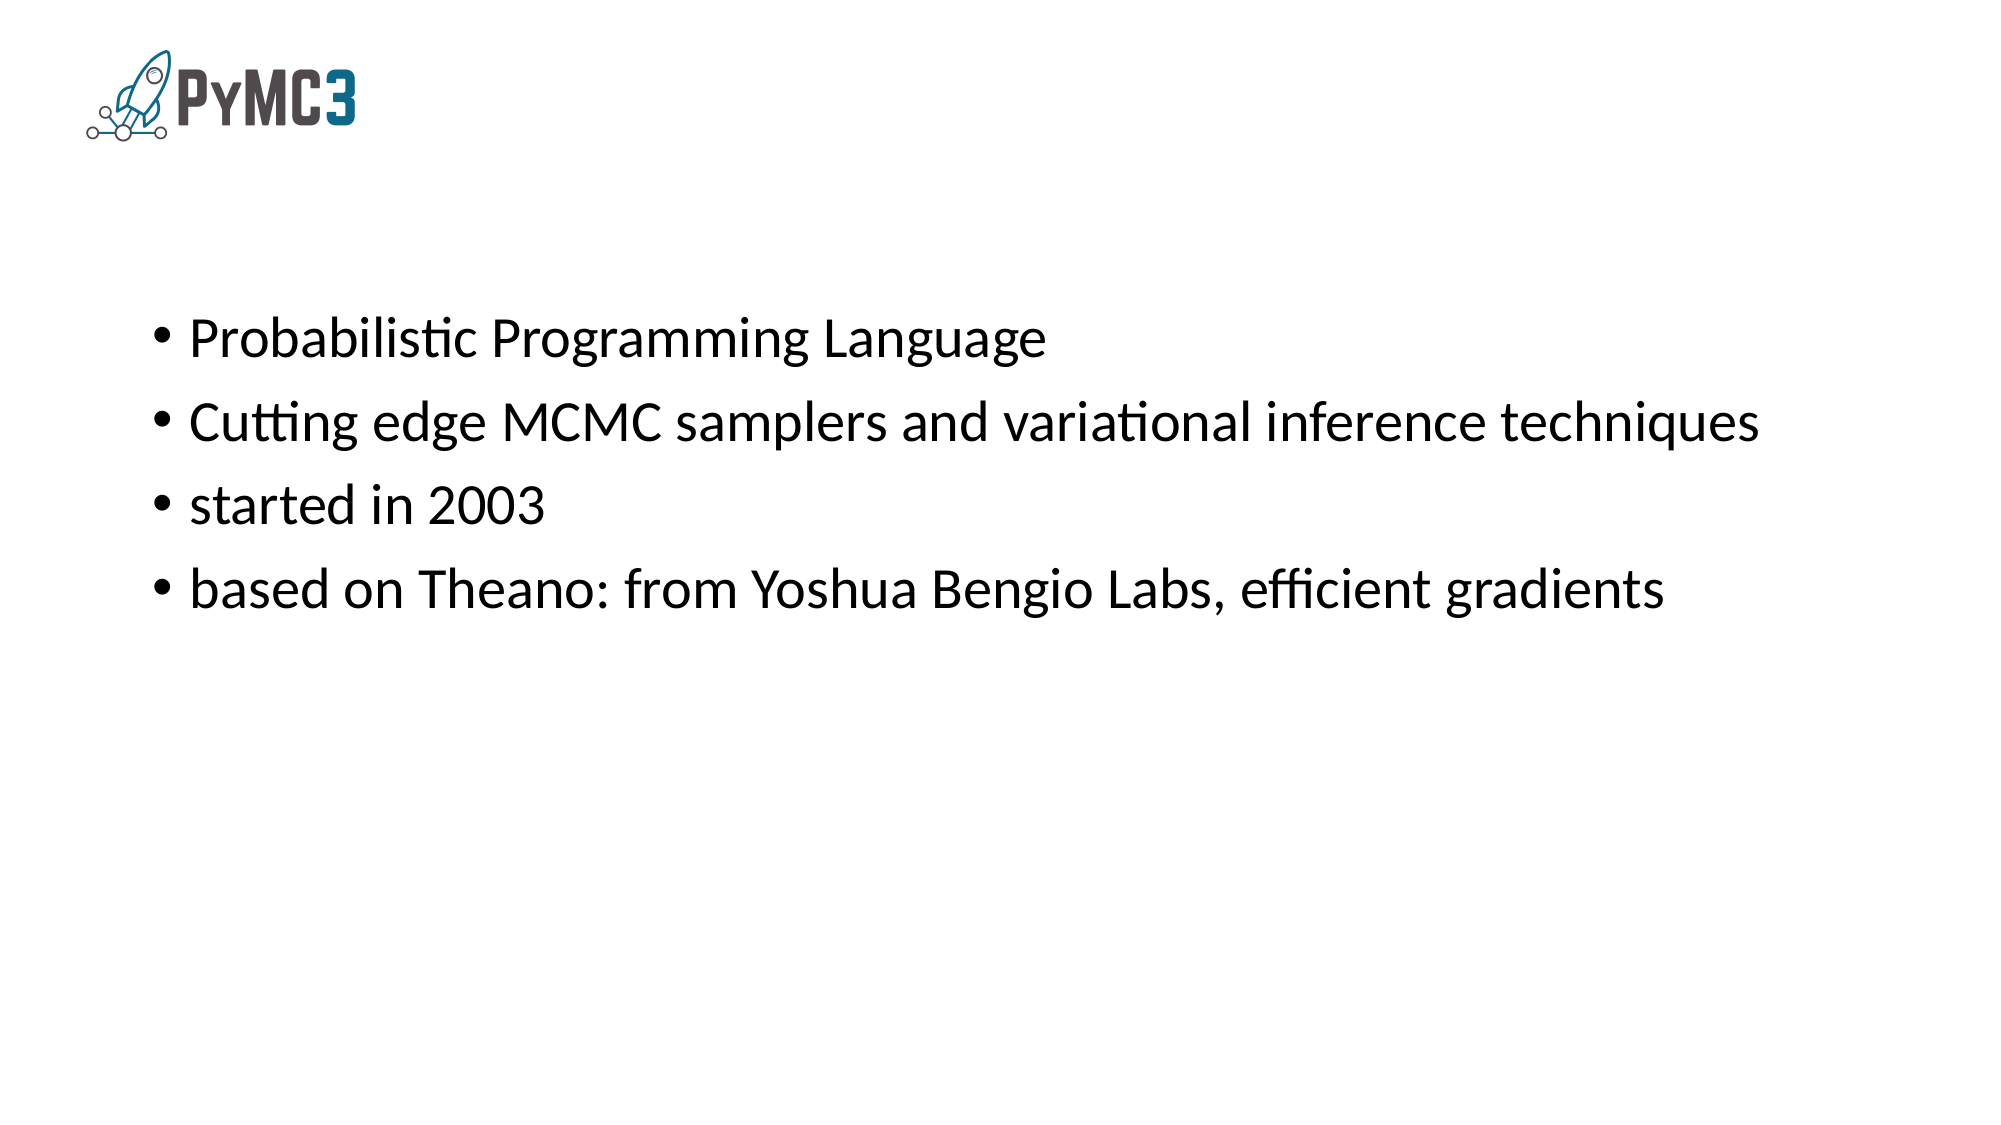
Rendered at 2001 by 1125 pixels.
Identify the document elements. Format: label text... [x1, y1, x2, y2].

list Probabilistic Programming Language Cutting edge MCMC samplers and variational inference techniques started in 2003 based on Theano: from Yoshua Bengio Labs, efficient gradients [137, 299, 1863, 1014]
picture [74, 11, 375, 180]
